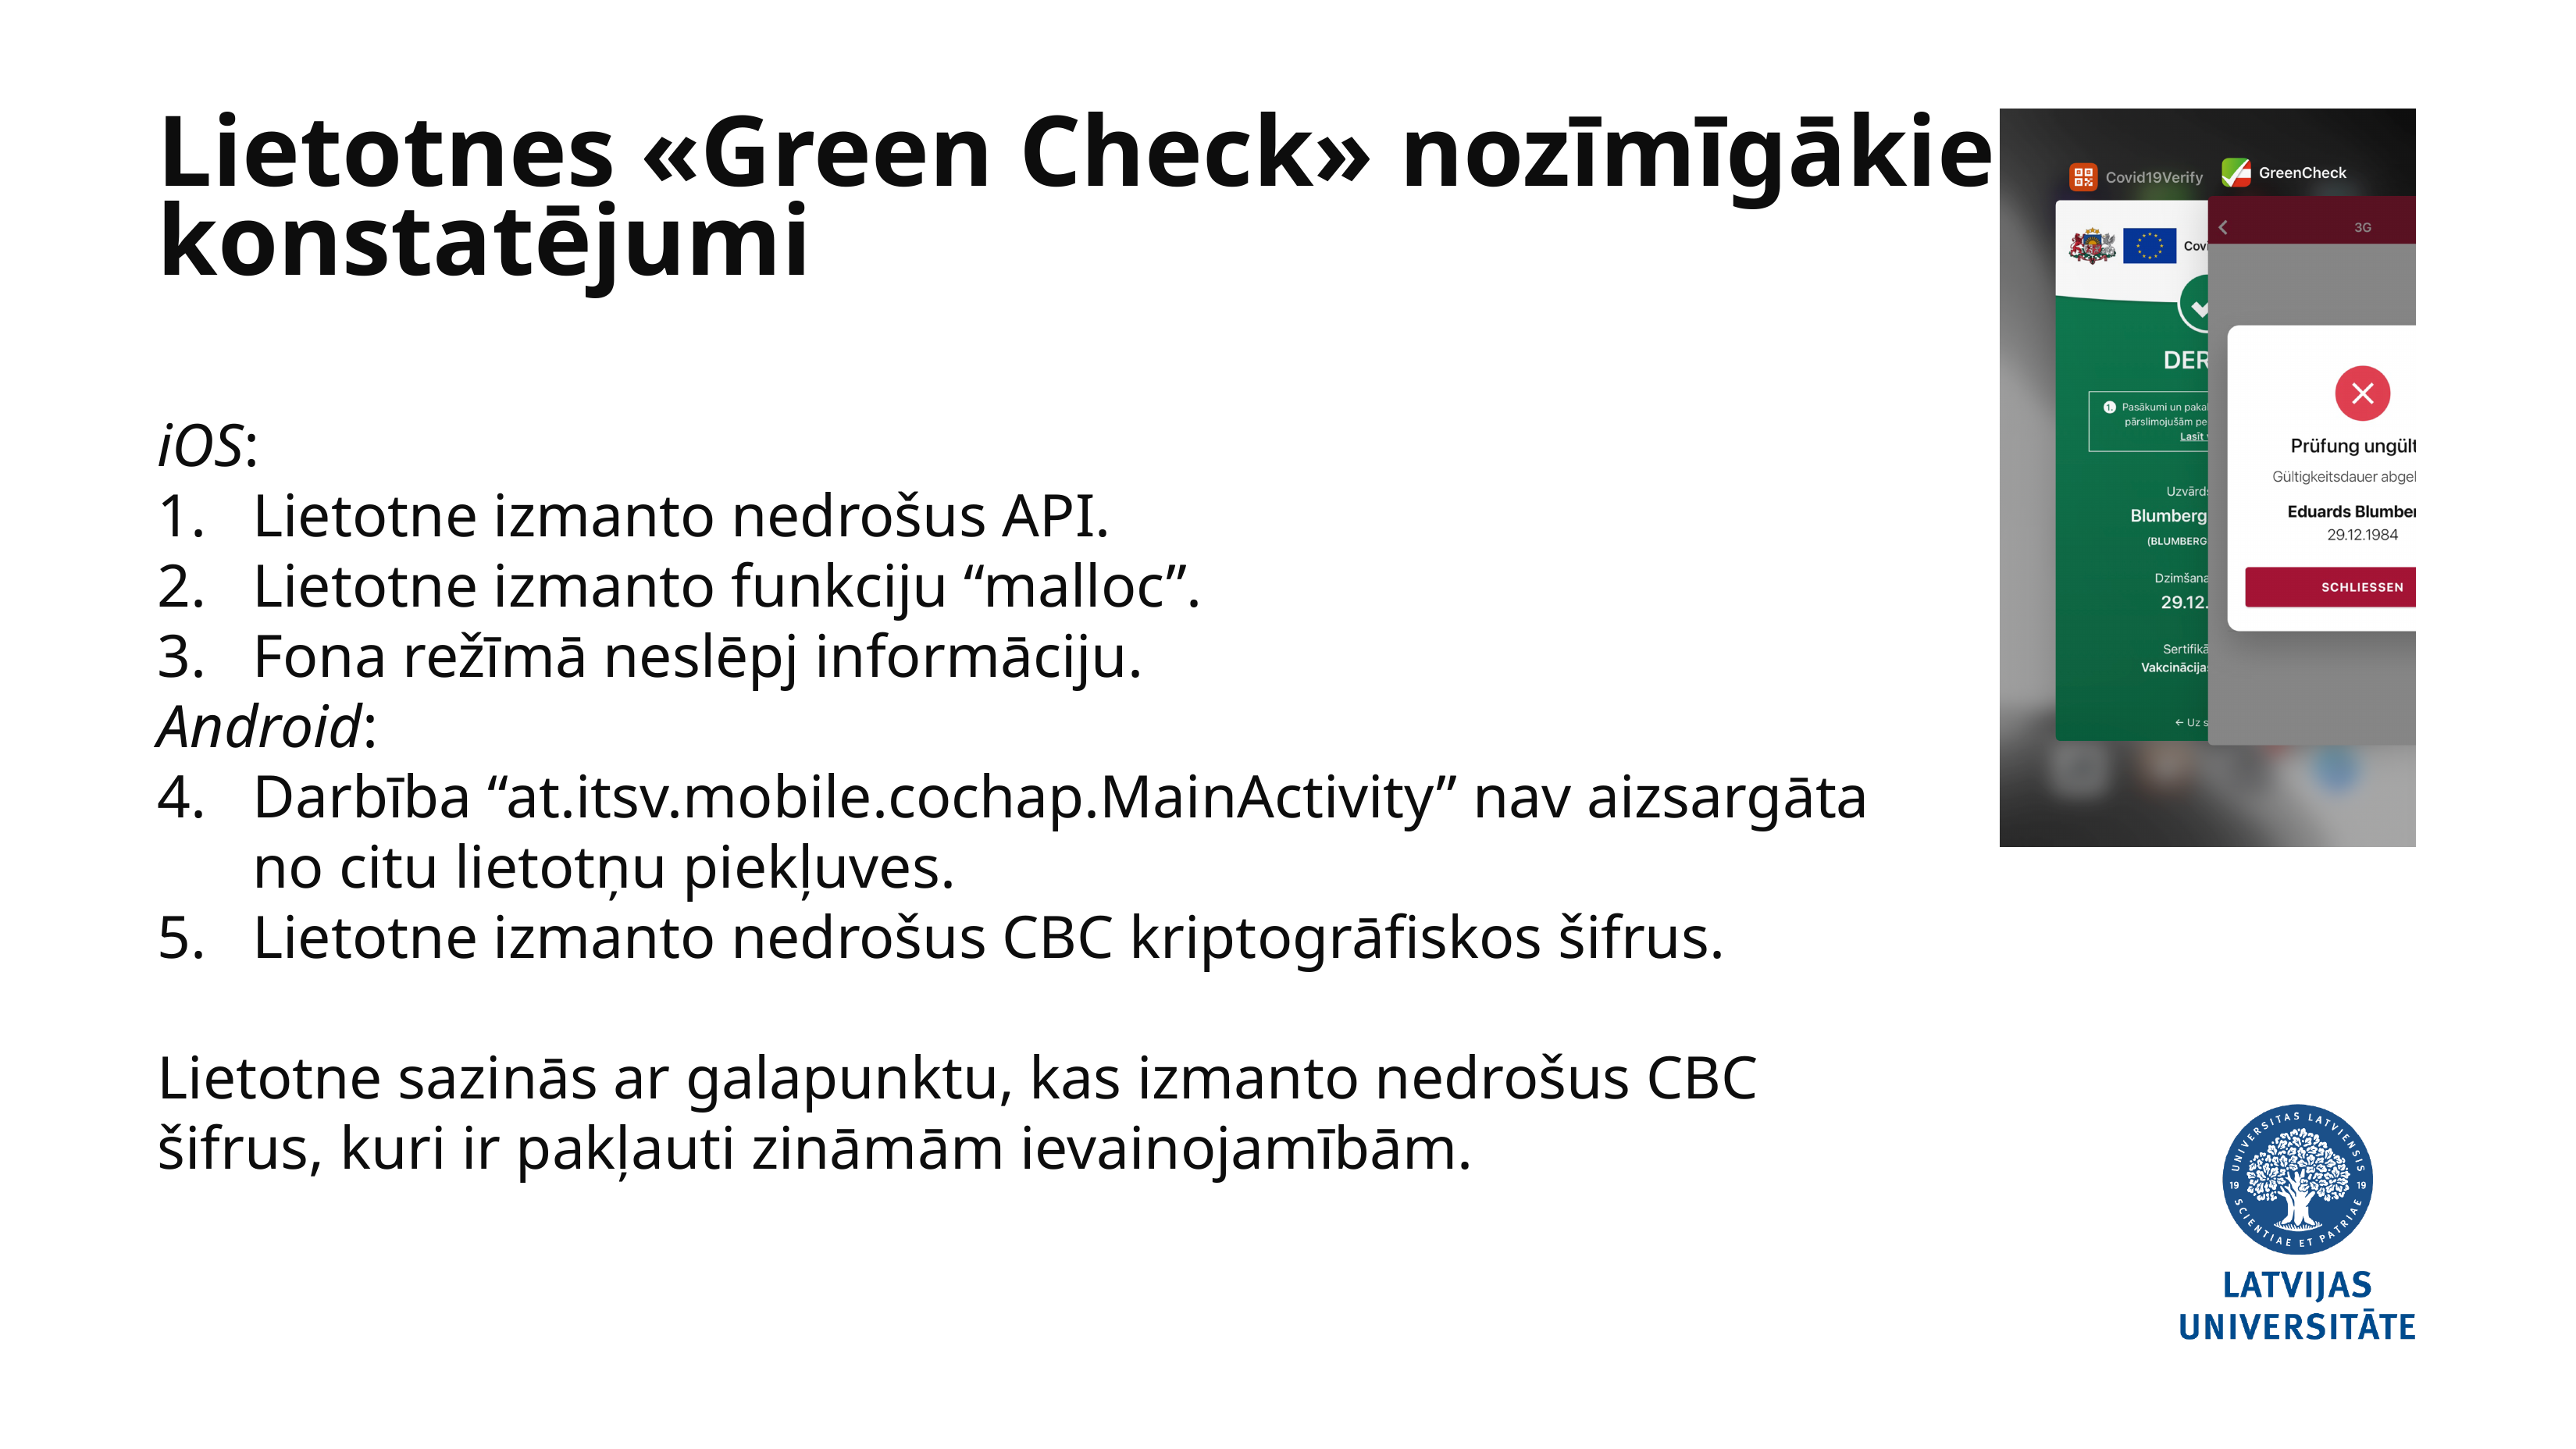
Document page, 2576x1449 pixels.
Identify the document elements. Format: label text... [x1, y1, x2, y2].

picture [2180, 1104, 2415, 1340]
list Lietotnes «Green Check» nozīmīgākie konstatējumi [145, 109, 1998, 315]
picture [2000, 109, 2416, 847]
list iOS: Lietotne izmanto nedrošus API. Lietotne izmanto funkciju “malloc”. Fona režīmā neslēpj informāciju. Android: Darbība “at.itsv.mobile.cochap.MainActivity” nav aizsargāta no citu lietotņu piekļuves. Lietotne izmanto nedrošus CBC kriptogrāfiskos šifrus. Lietotne sazinās ar galapunktu, kas izmanto nedrošus CBC šifrus, kuri ir pakļauti zināmām ievainojamībām. [145, 402, 1942, 1340]
